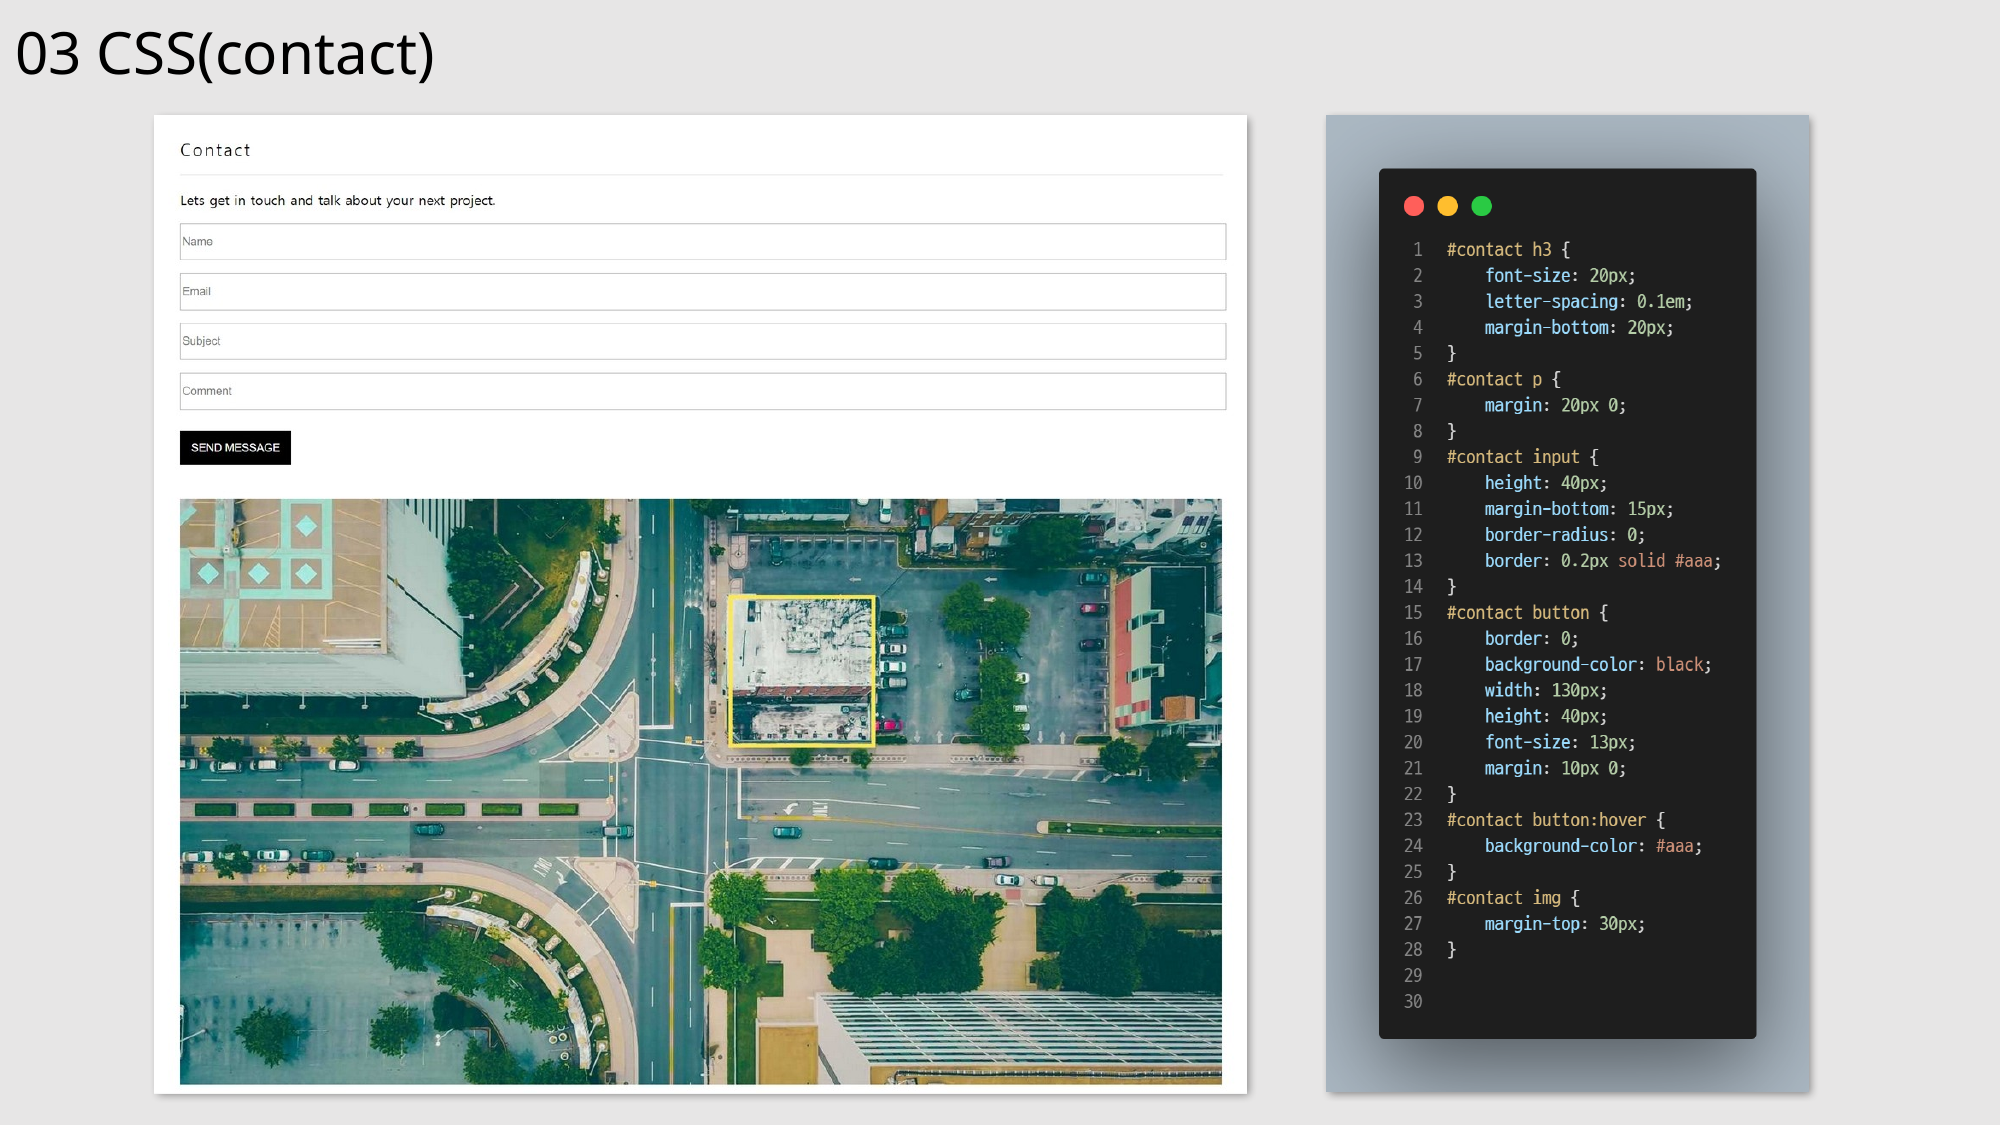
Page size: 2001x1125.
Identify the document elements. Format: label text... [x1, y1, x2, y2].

picture [154, 115, 1247, 1094]
title 03 CSS(contact) [0, 1, 872, 110]
picture [1326, 115, 1809, 1092]
